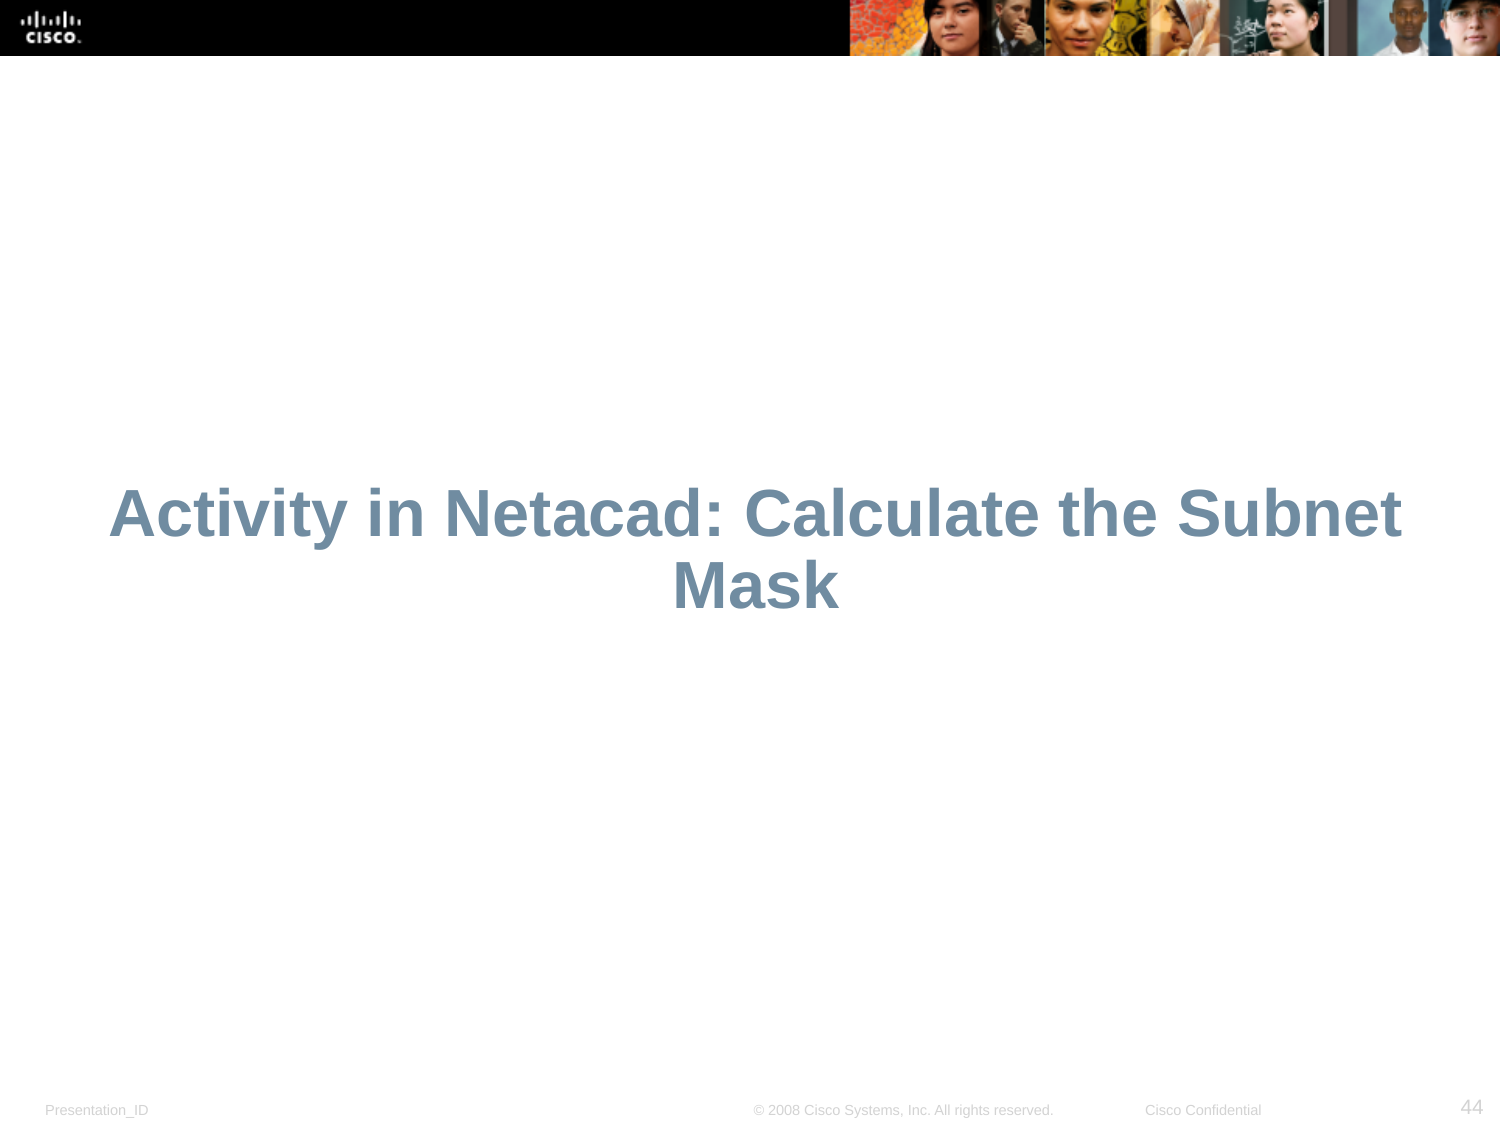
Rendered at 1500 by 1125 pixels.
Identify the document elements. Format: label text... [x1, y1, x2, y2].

picture [0, 0, 1500, 56]
title Activity in Netacad: Calculate the Subnet Mask [36, 492, 1476, 630]
